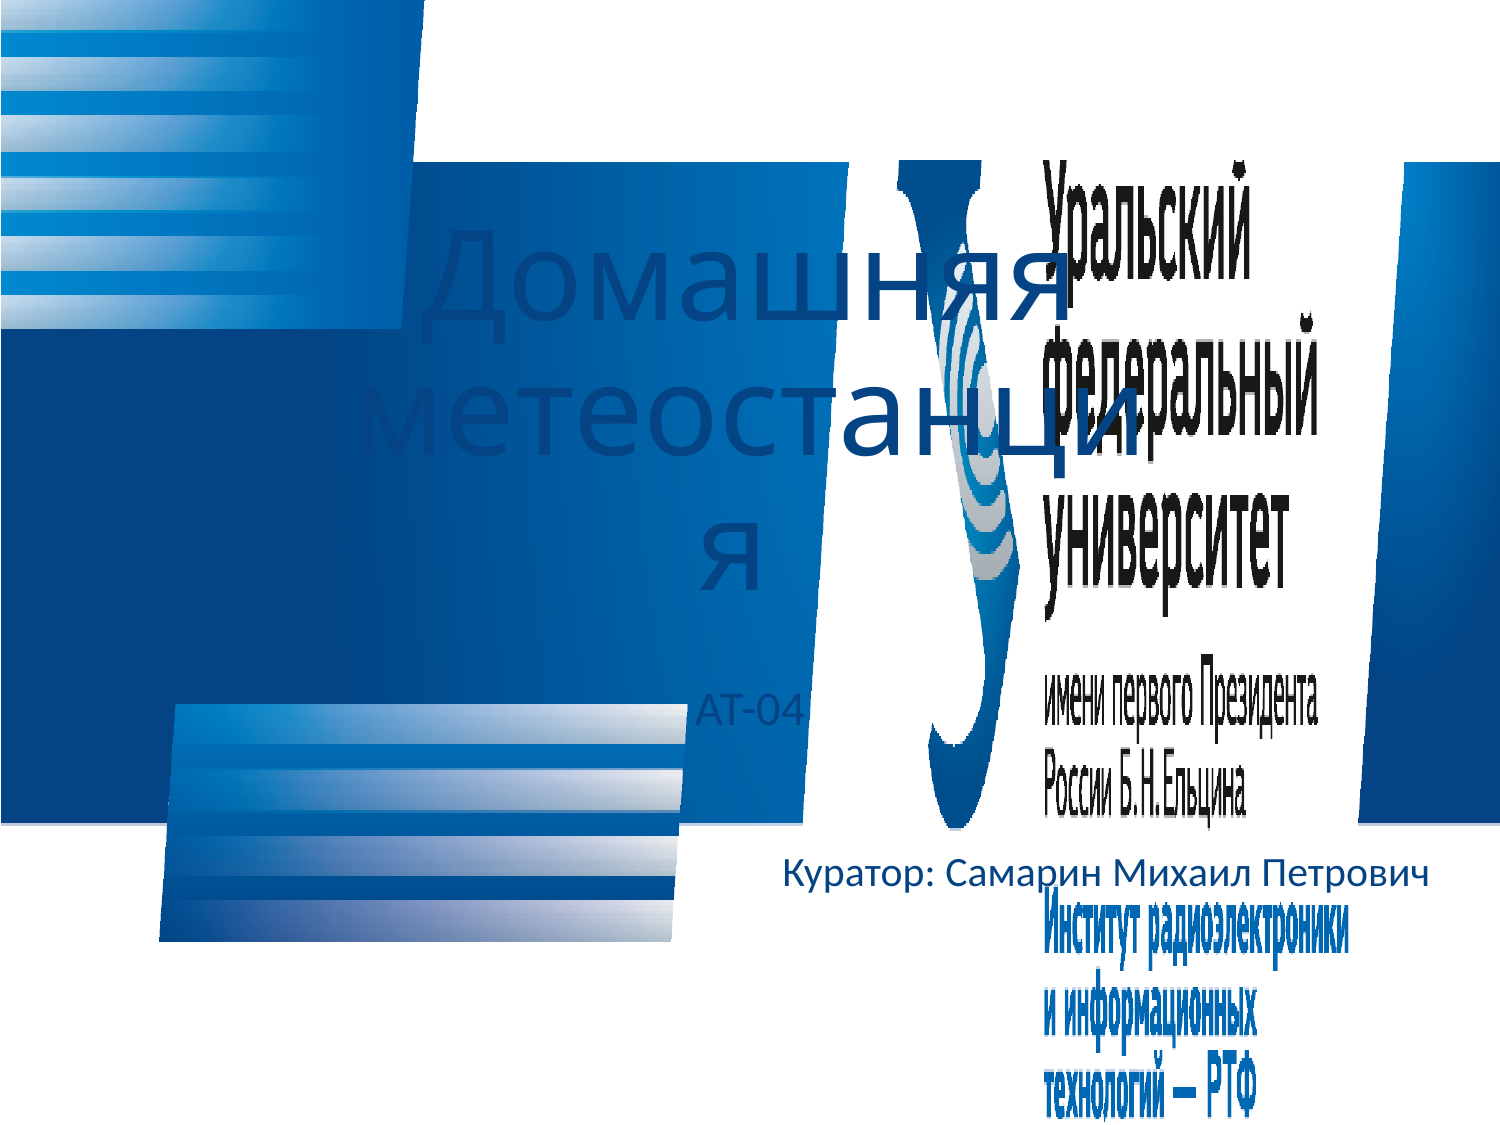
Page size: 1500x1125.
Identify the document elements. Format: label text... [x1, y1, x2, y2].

title Домашняя метеостанция [328, 391, 1172, 625]
picture [0, 0, 1500, 1125]
subtitle АТ-04 [187, 675, 1313, 744]
text_box Куратор: Самарин Михаил Петрович [767, 837, 1500, 903]
